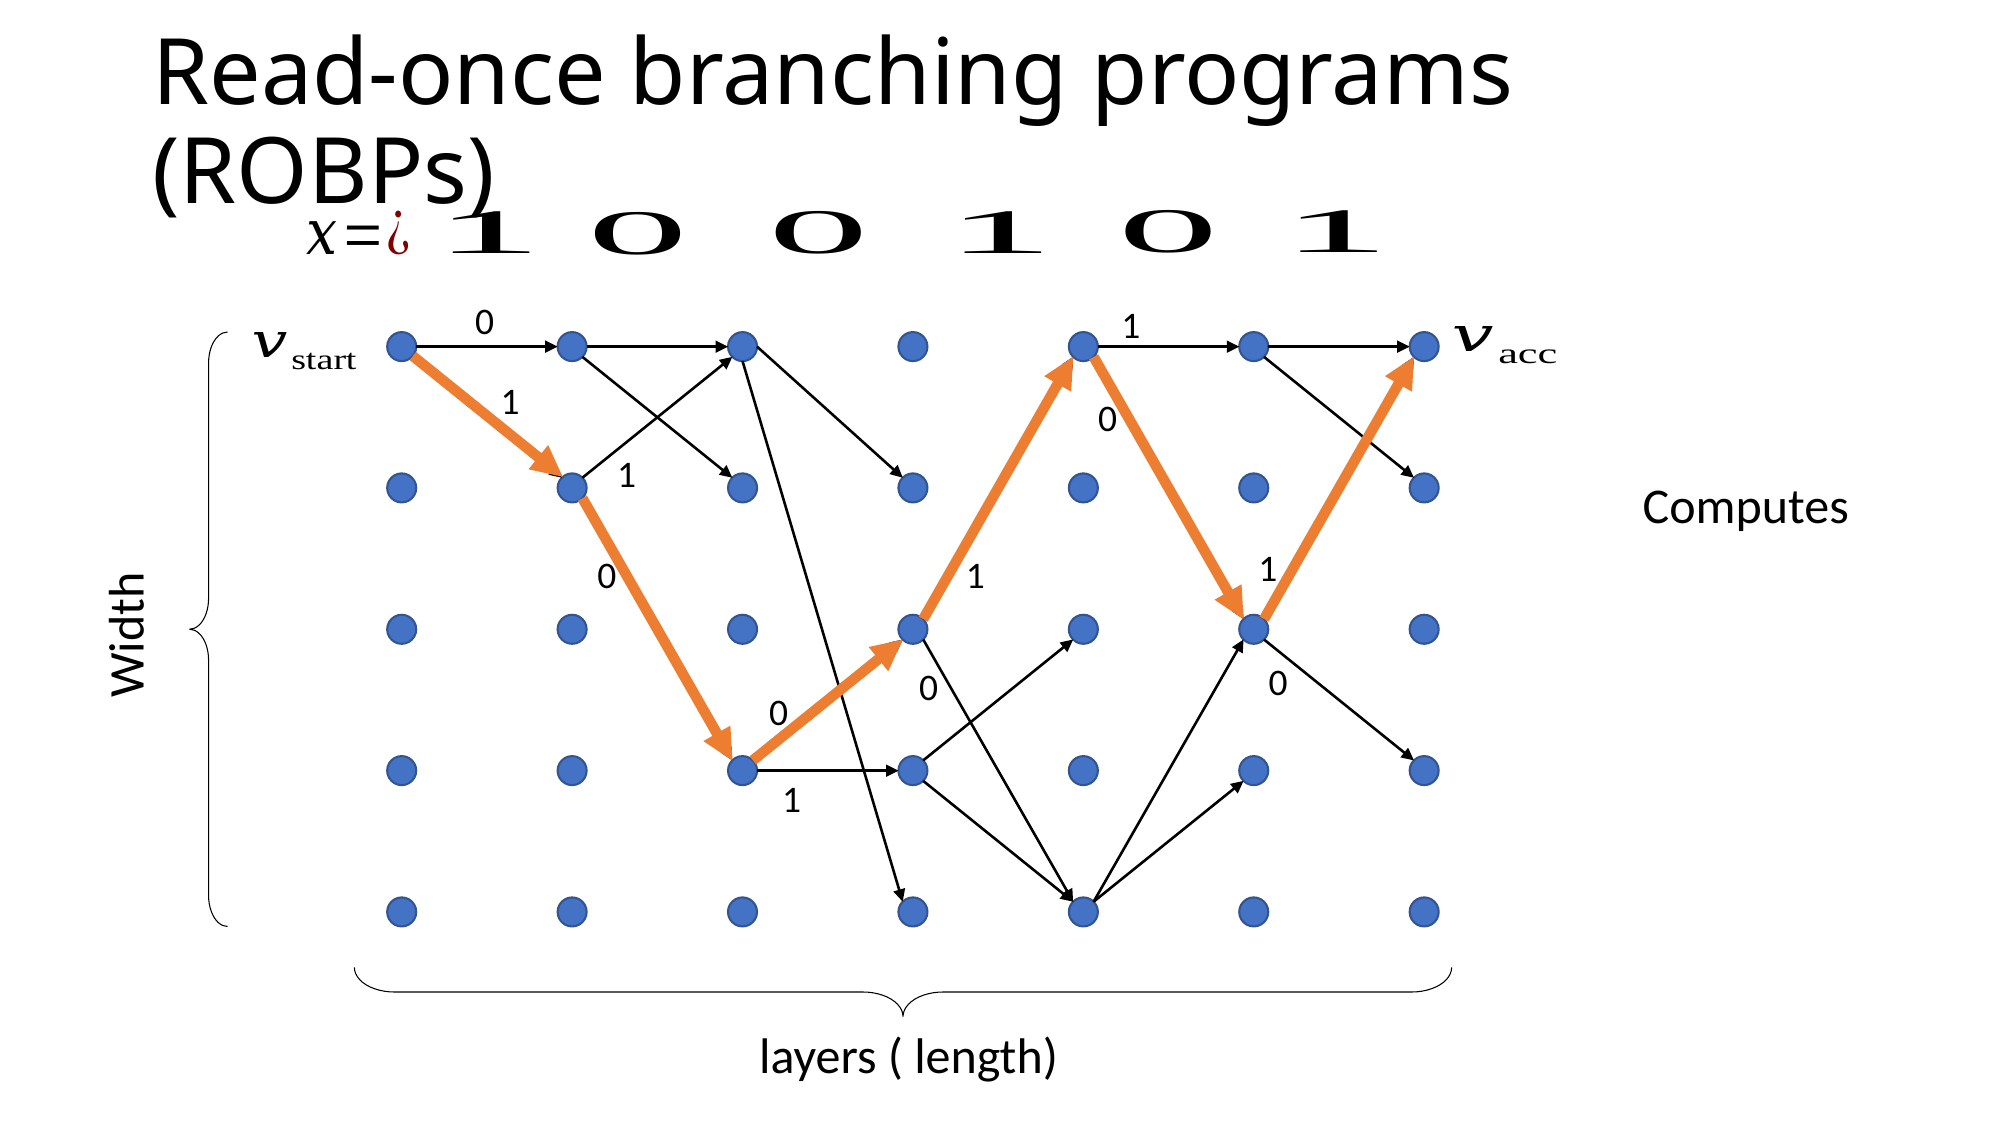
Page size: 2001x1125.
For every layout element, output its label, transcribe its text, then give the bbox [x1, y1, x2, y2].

text_box [386, 755, 412, 787]
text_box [923, 356, 1074, 619]
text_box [412, 289, 1414, 902]
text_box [582, 498, 733, 761]
text_box [386, 896, 418, 928]
text_box [726, 902, 759, 928]
text_box [386, 472, 412, 504]
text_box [412, 355, 563, 477]
title Read-once branching programs (ROBPs) [137, 15, 1863, 234]
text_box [354, 967, 1452, 1093]
text_box [1414, 331, 1440, 363]
text_box [386, 613, 412, 645]
text_box [1414, 755, 1440, 787]
text_box [1414, 613, 1440, 645]
text_box [1414, 472, 1440, 504]
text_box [1264, 356, 1414, 619]
text_box [1238, 902, 1270, 928]
text_box [386, 331, 412, 363]
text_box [752, 639, 903, 761]
text_box [897, 902, 929, 928]
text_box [1093, 356, 1244, 619]
text_box [1408, 896, 1440, 928]
text_box [1067, 902, 1099, 928]
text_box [86, 331, 228, 927]
text_box [556, 902, 588, 928]
